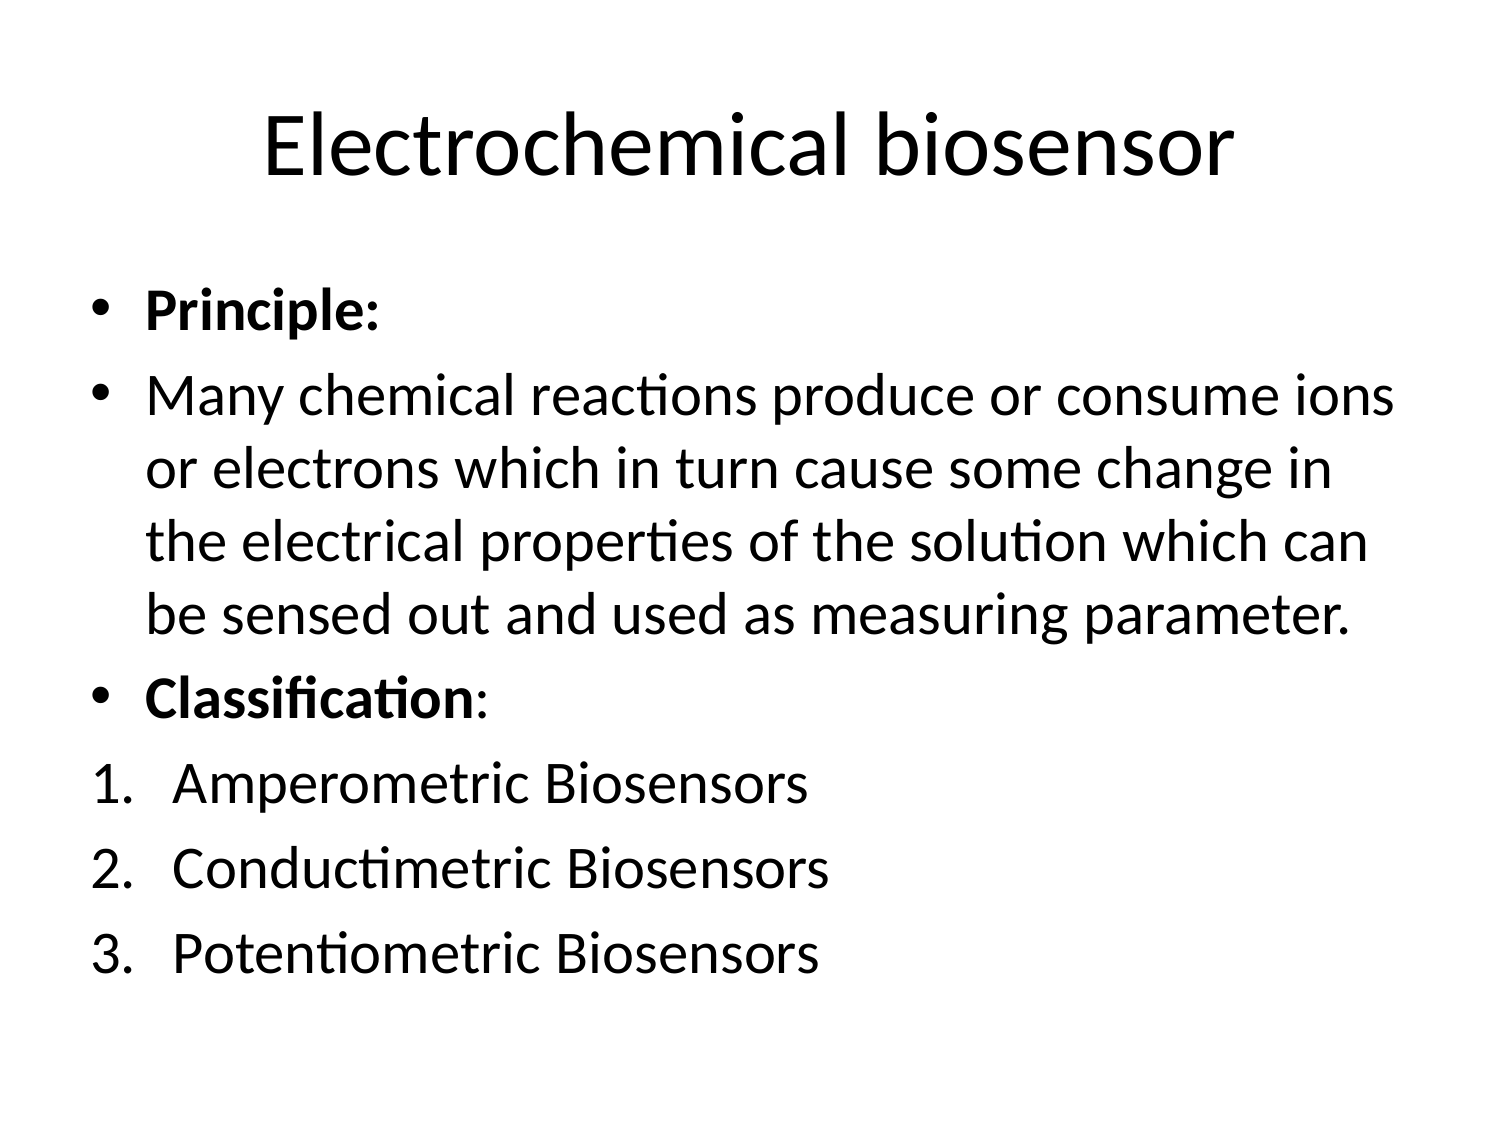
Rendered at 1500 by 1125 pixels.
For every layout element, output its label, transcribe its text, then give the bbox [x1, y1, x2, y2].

list Principle: Many chemical reactions produce or consume ions or electrons which in turn cause some change in the electrical properties of the solution which can be sensed out and used as measuring parameter. Classification: Amperometric Biosensors Conductimetric Biosensors Potentiometric Biosensors [75, 262, 1425, 1005]
title Electrochemical biosensor [75, 45, 1425, 233]
